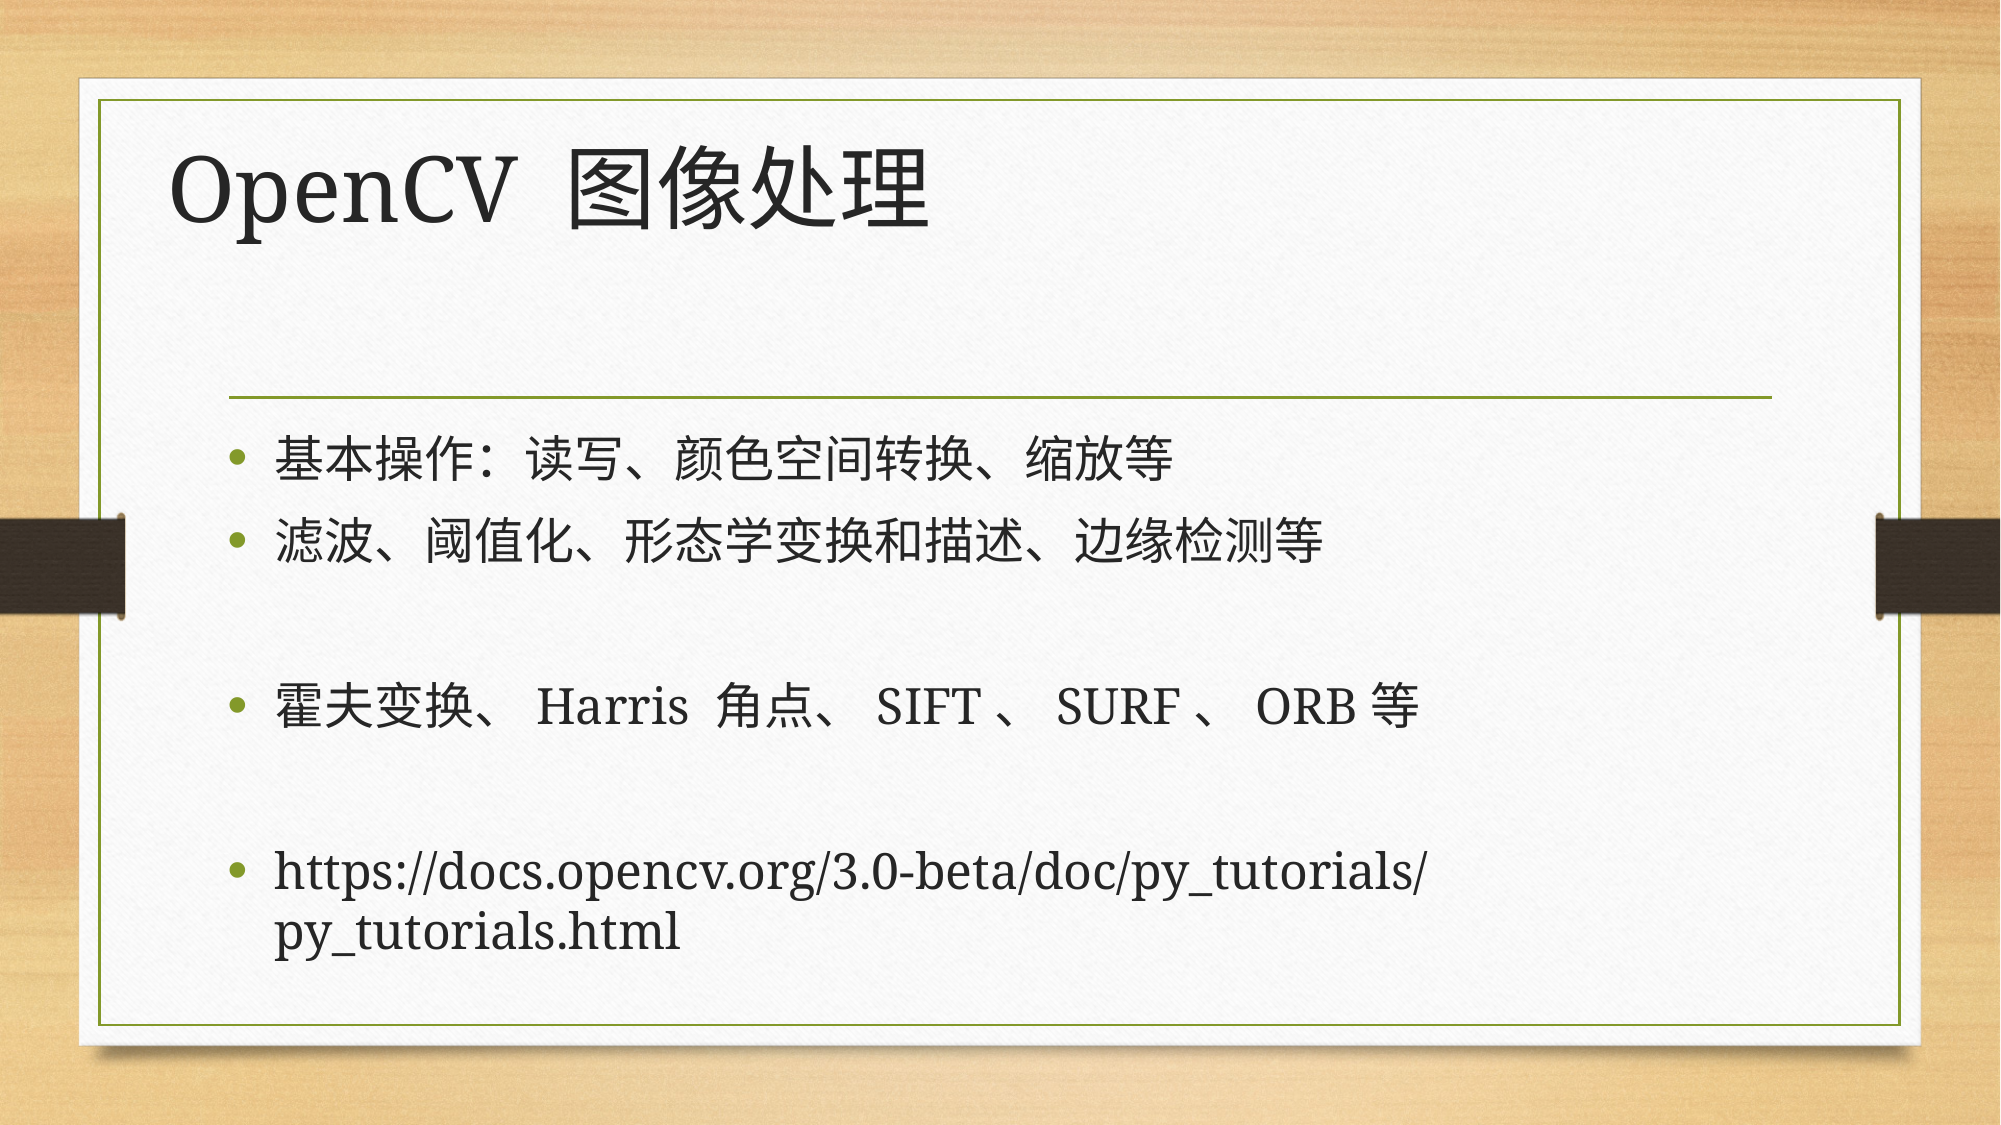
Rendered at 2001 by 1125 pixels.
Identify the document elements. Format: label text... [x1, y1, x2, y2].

list 基本操作：读写、颜色空间转换、缩放等 滤波、阈值化、形态学变换和描述、边缘检测等 霍夫变换、Harris 角点、SIFT、SURF、ORB等 https://docs.opencv.org/3.0-beta/doc/py_tutorials/py_tutorials.html [212, 419, 1788, 964]
title OpenCV 图像处理 [133, 118, 966, 253]
picture [0, 0, 2001, 1125]
